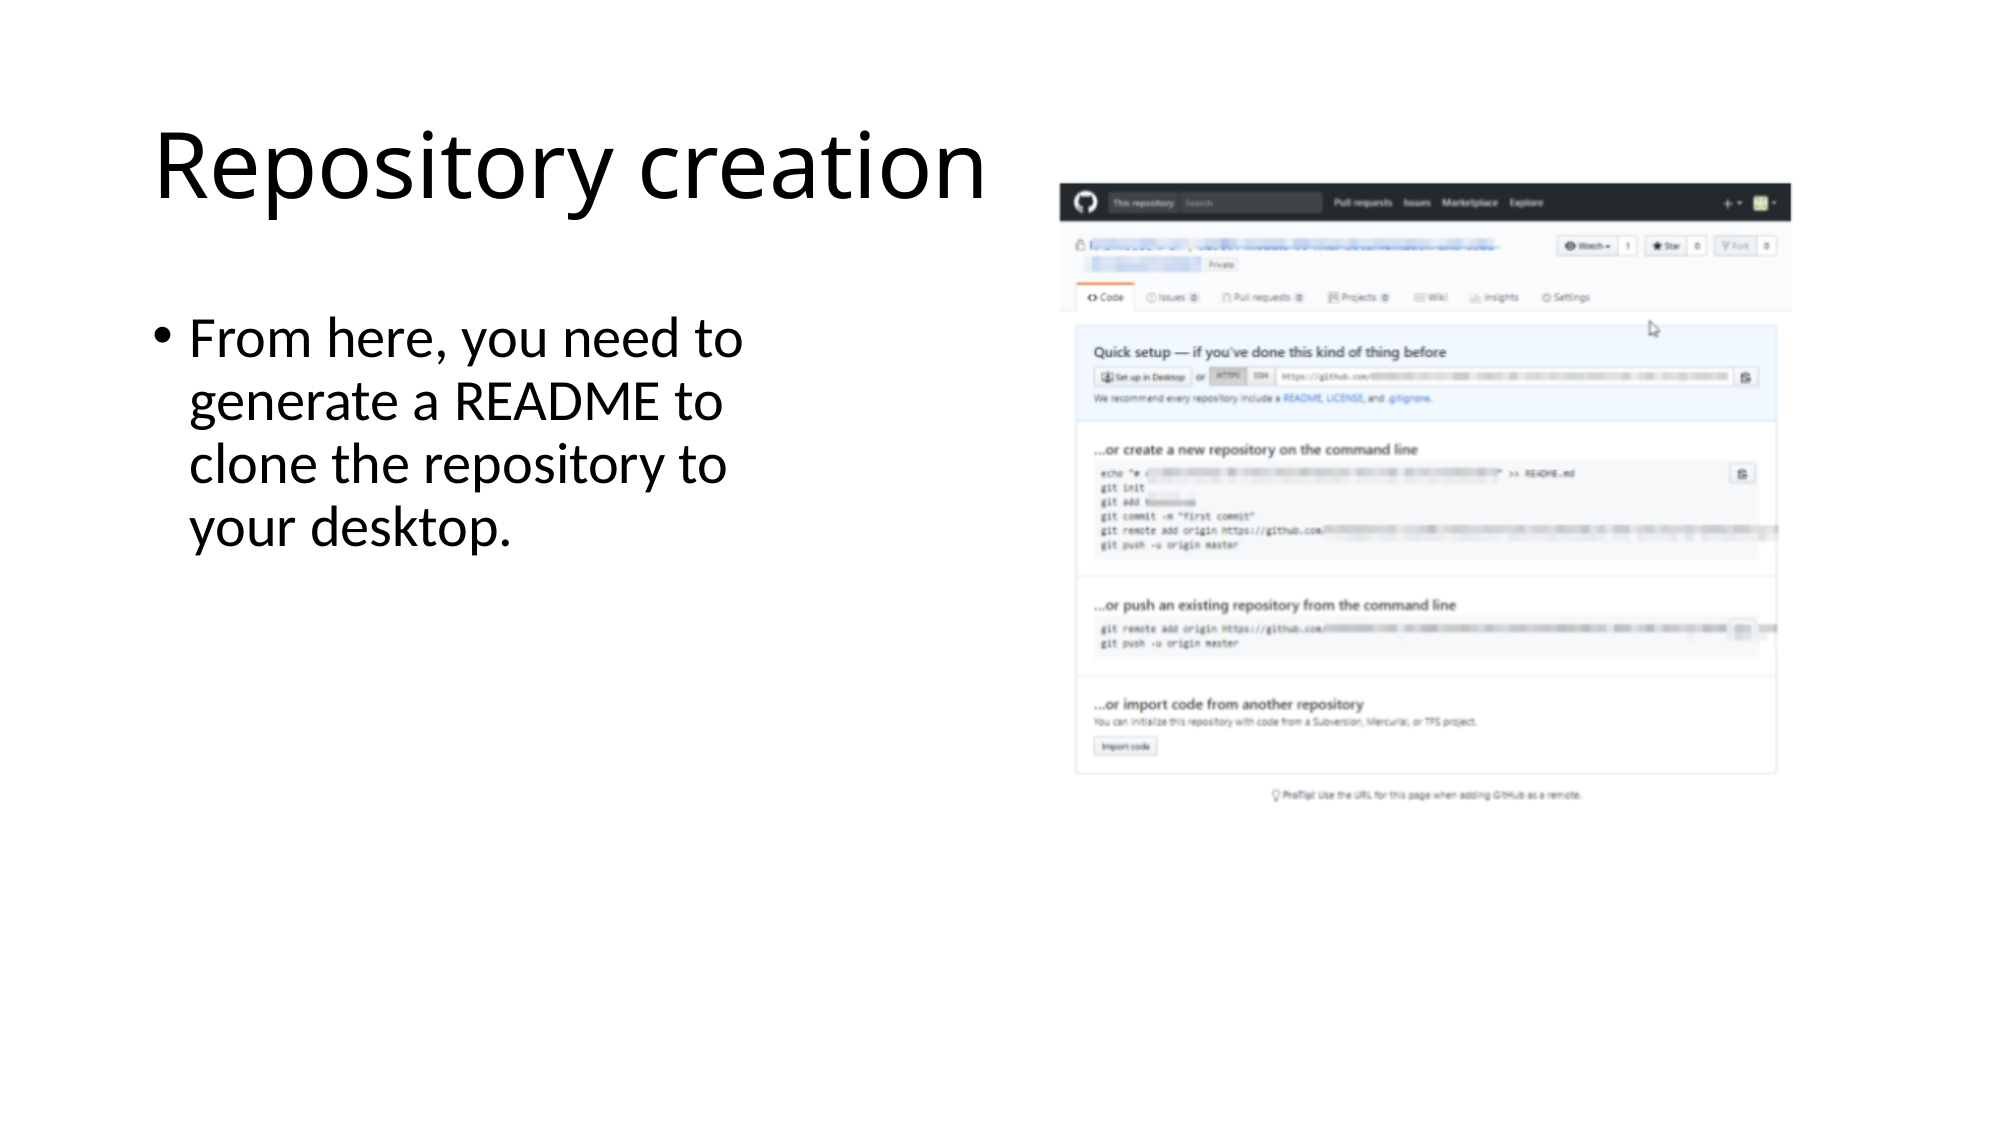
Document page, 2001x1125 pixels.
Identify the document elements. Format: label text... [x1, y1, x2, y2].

picture [1039, 168, 1863, 847]
list From here, you need to generate a README to clone the repository to your desktop. [137, 299, 787, 1014]
title Repository creation [137, 59, 1863, 278]
